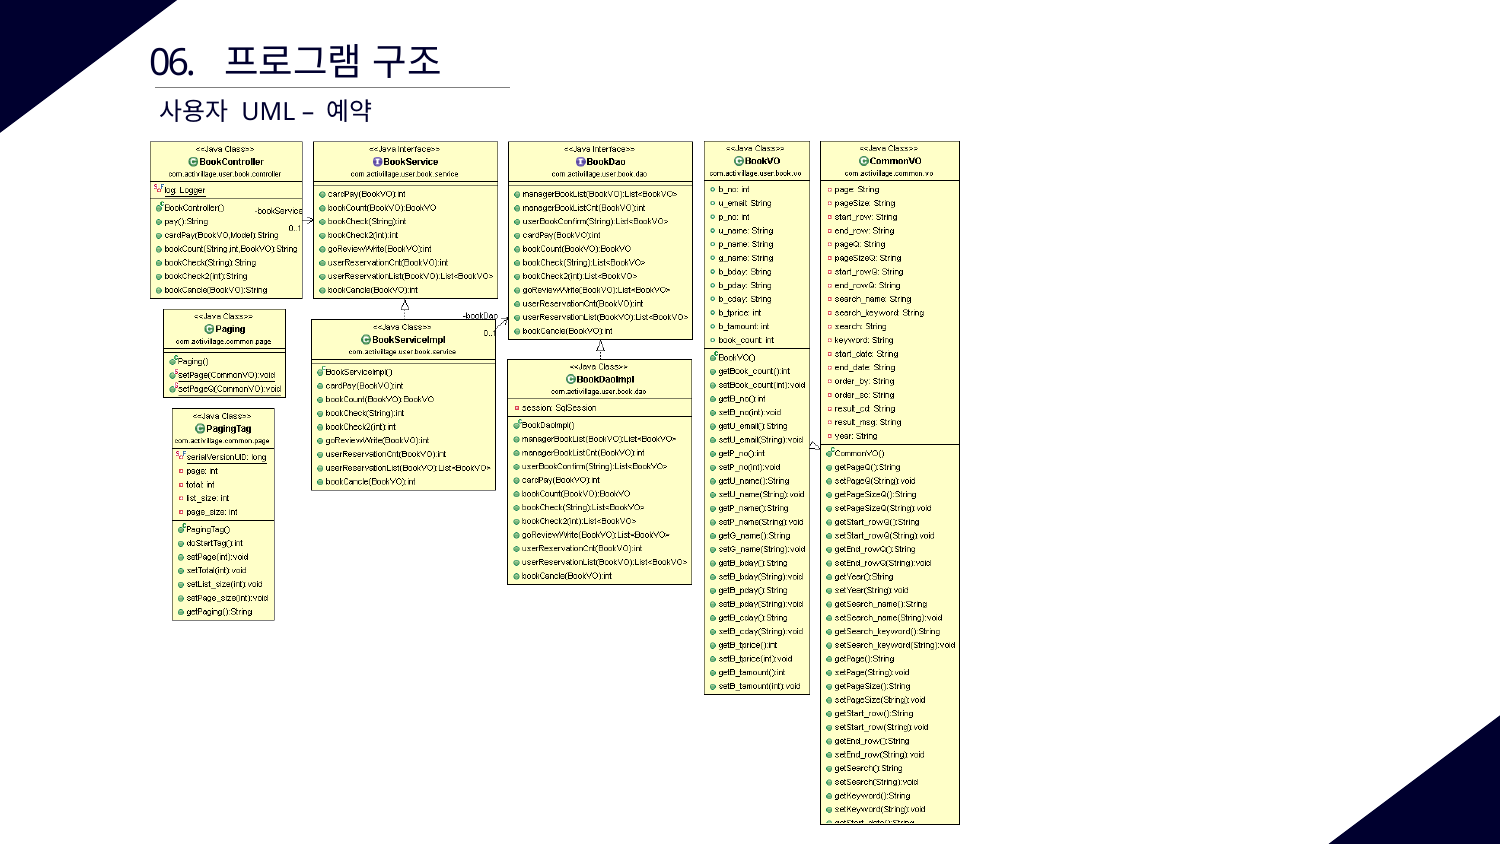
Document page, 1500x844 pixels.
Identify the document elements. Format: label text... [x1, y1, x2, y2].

text_box 프로그램 구조 [209, 30, 457, 87]
picture [147, 137, 962, 828]
text_box 사용자 UML – 예약 [144, 90, 388, 133]
text_box 06. [134, 30, 209, 90]
